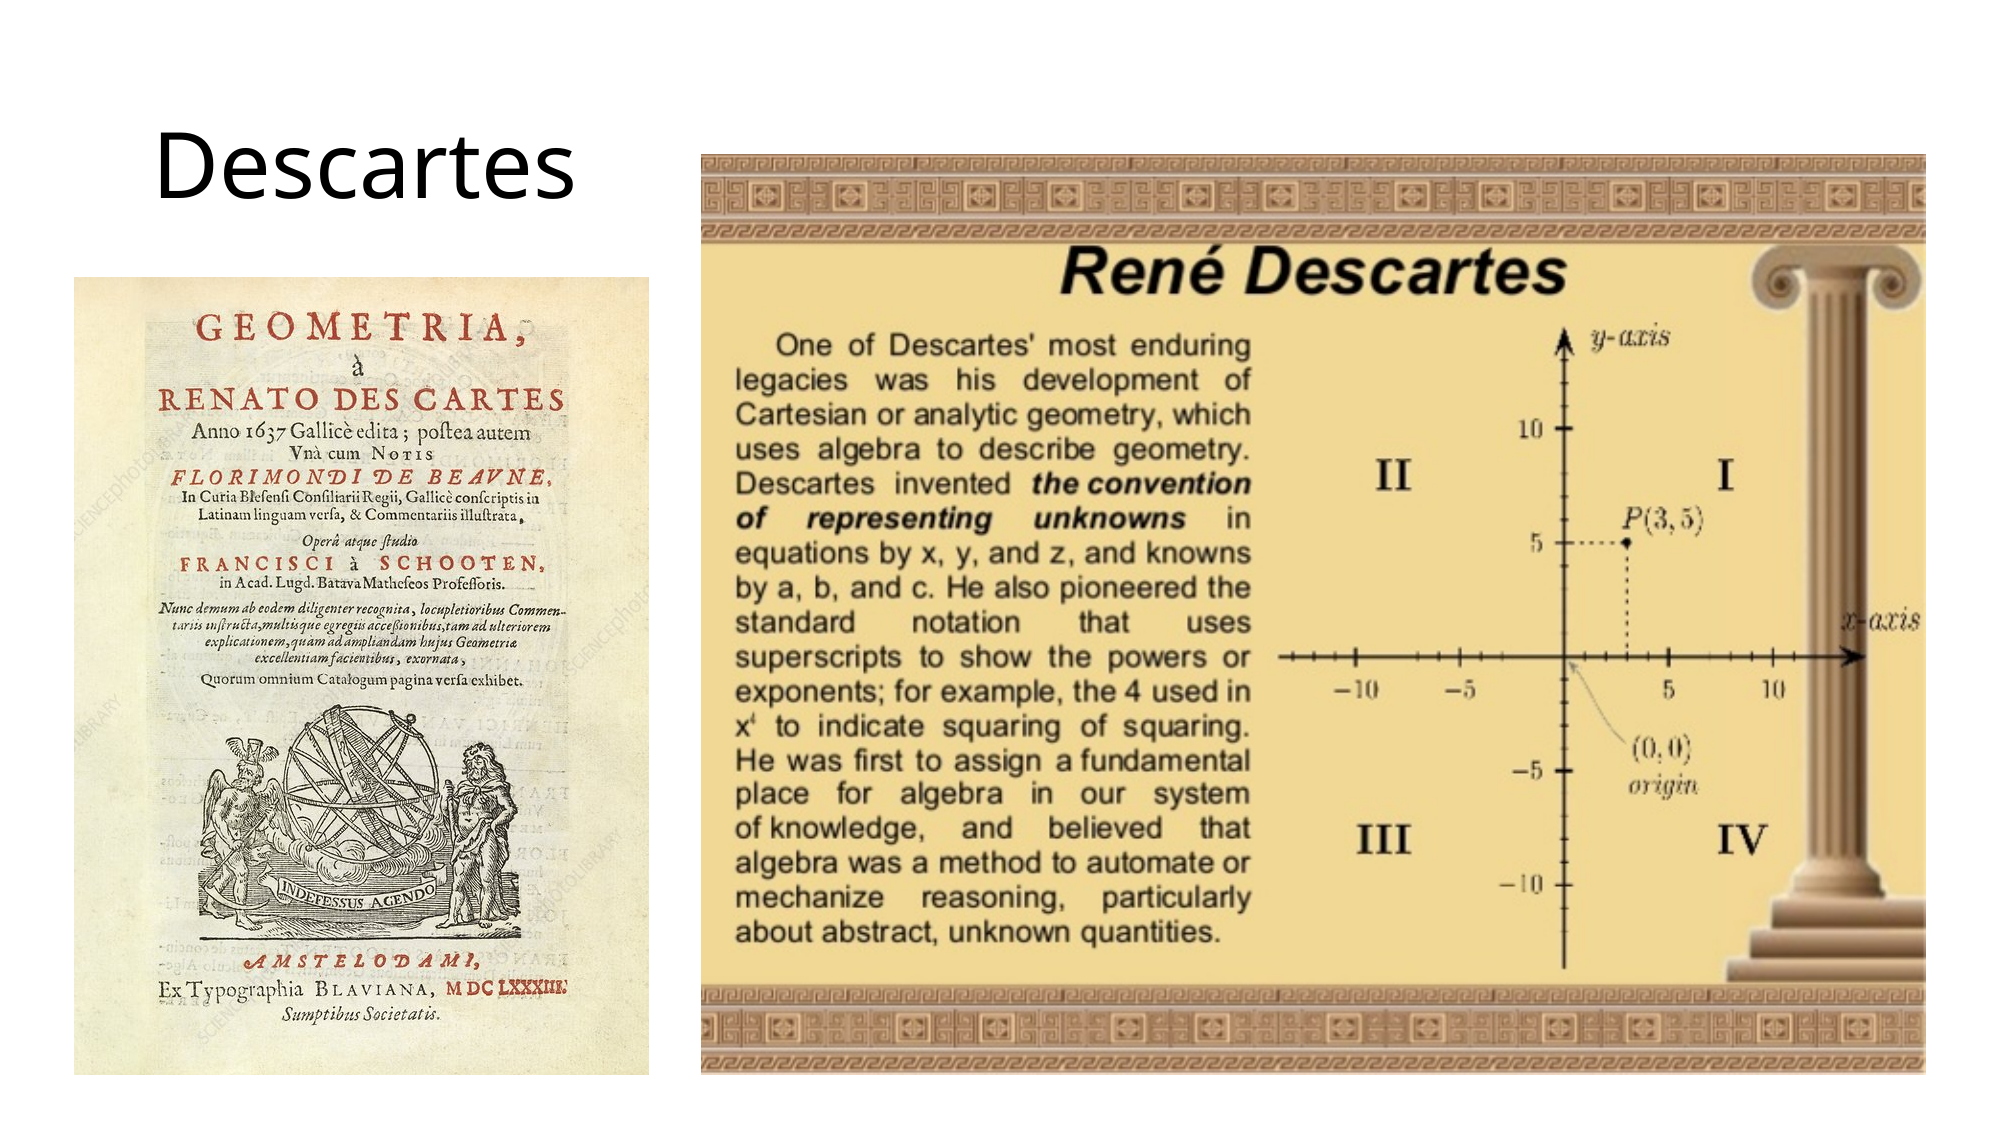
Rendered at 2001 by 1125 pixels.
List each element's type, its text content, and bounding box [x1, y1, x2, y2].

title Descartes [137, 59, 1863, 278]
picture [73, 277, 649, 1075]
picture [701, 154, 1926, 1075]
